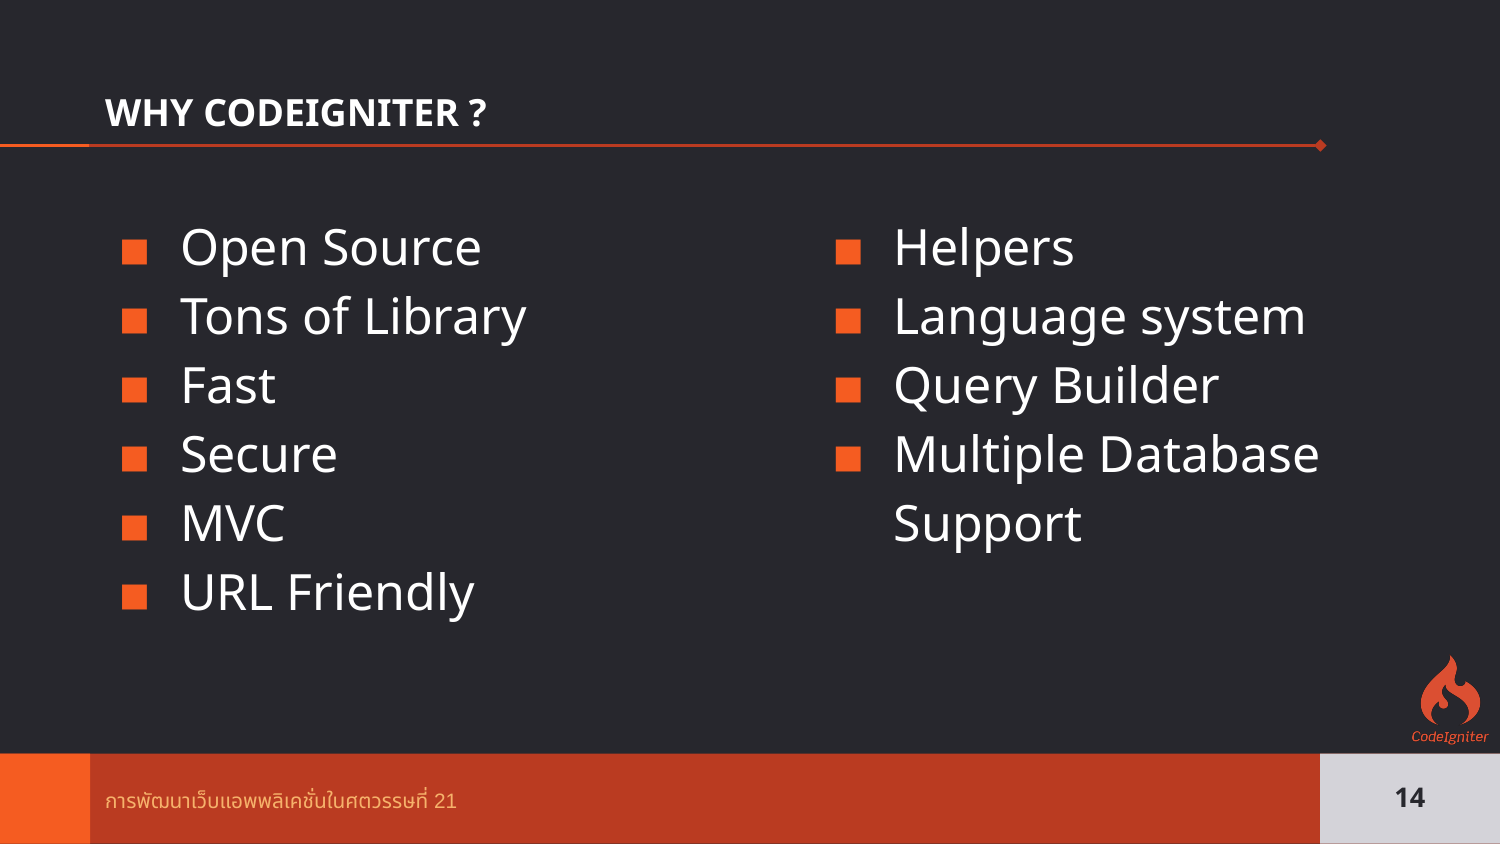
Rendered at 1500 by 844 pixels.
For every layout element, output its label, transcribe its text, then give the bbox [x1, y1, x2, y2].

text_box การพัฒนาเว็บแอพพลิเคชั่นในศตวรรษที่ 21 [90, 772, 488, 825]
title WHY CODEIGNITER ? [90, 59, 1320, 150]
list Helpers Language system Query Builder Multiple Database Support [803, 191, 1353, 676]
picture [1412, 654, 1490, 746]
slide_number ‹#› [1320, 753, 1500, 844]
list Open Source Tons of Library Fast Secure MVC URL Friendly [90, 191, 639, 676]
